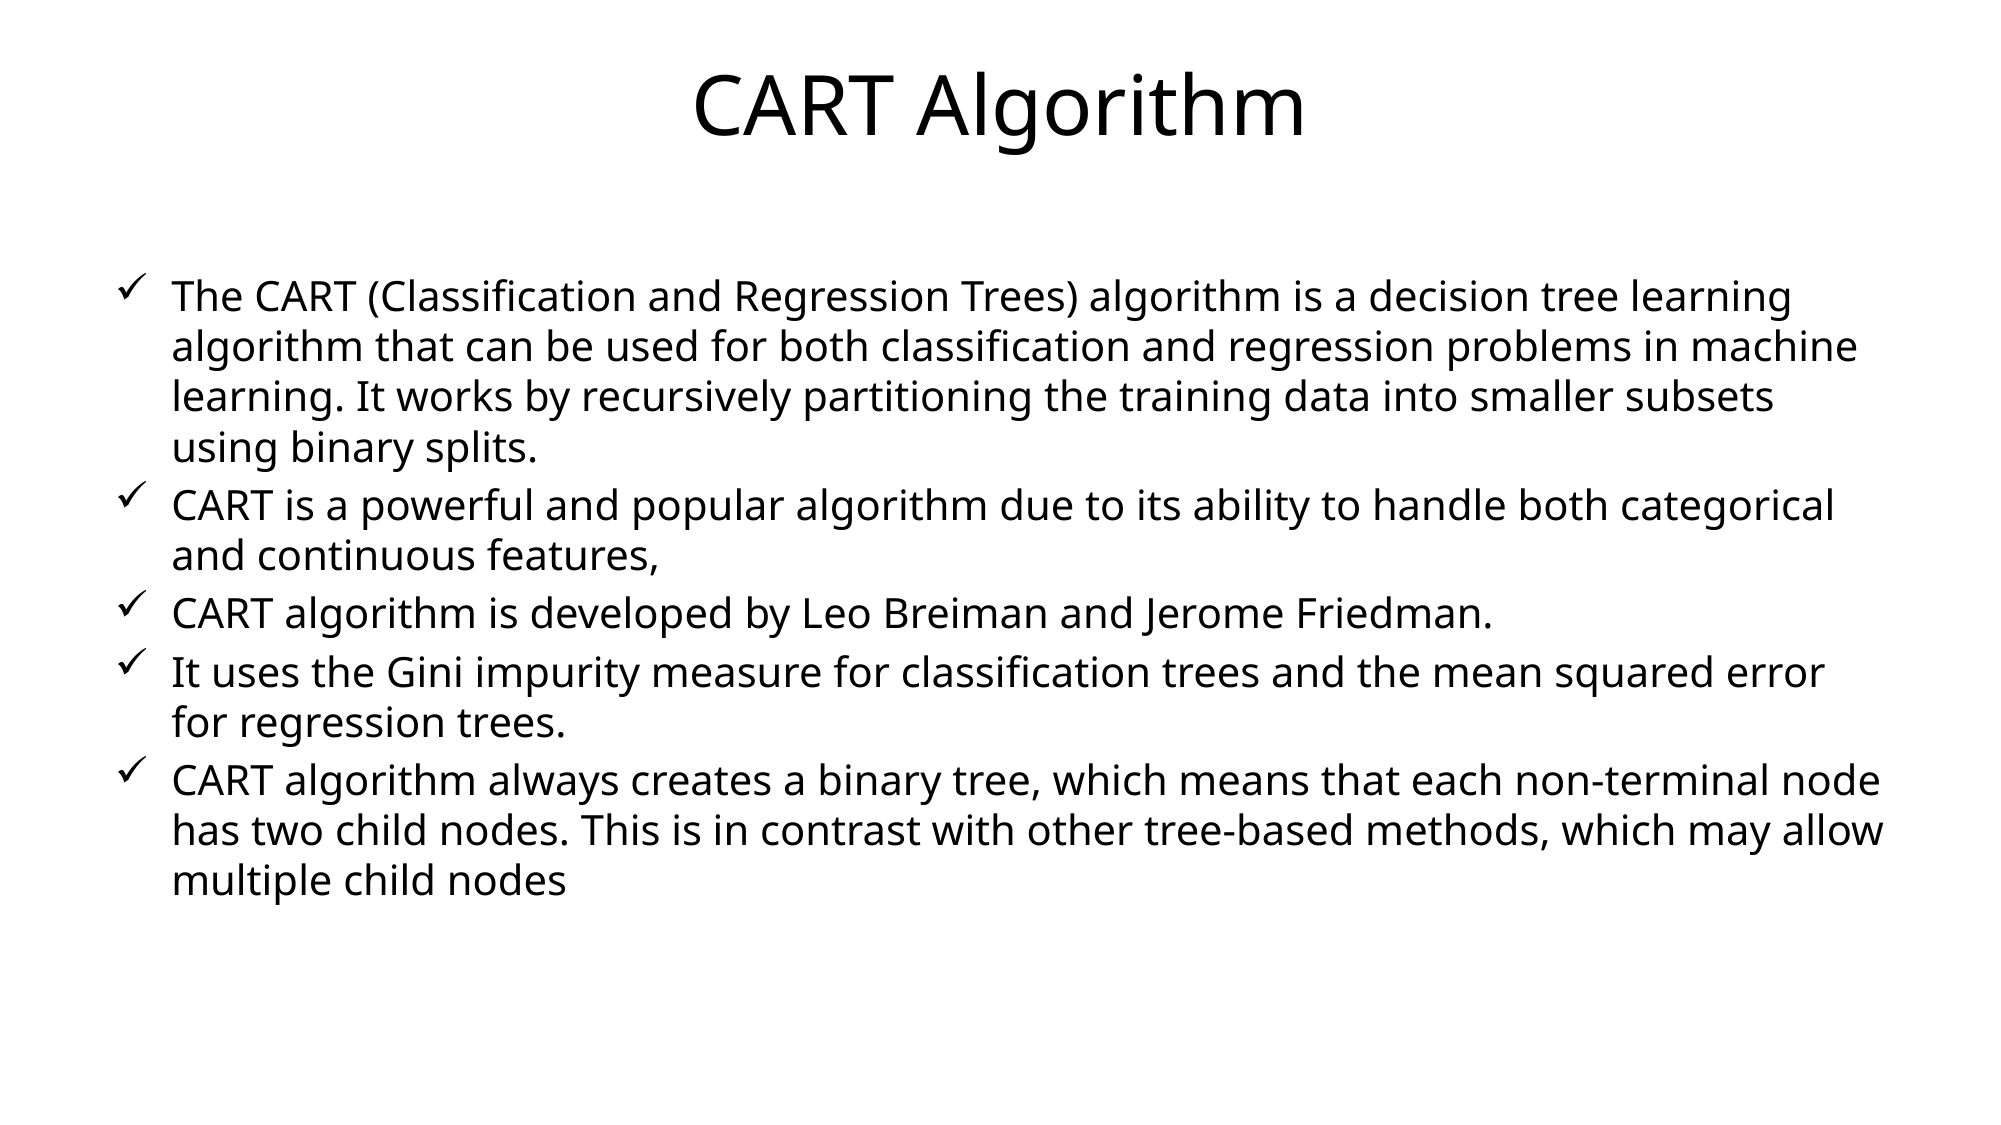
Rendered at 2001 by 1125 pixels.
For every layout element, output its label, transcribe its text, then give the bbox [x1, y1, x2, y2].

title CART Algorithm [99, 45, 1900, 233]
list The CART (Classification and Regression Trees) algorithm is a decision tree learning algorithm that can be used for both classification and regression problems in machine learning. It works by recursively partitioning the training data into smaller subsets using binary splits. CART is a powerful and popular algorithm due to its ability to handle both categorical and continuous features, CART algorithm is developed by Leo Breiman and Jerome Friedman. It uses the Gini impurity measure for classification trees and the mean squared error for regression trees. CART algorithm always creates a binary tree, which means that each non-terminal node has two child nodes. This is in contrast with other tree-based methods, which may allow multiple child nodes [99, 262, 1900, 1005]
